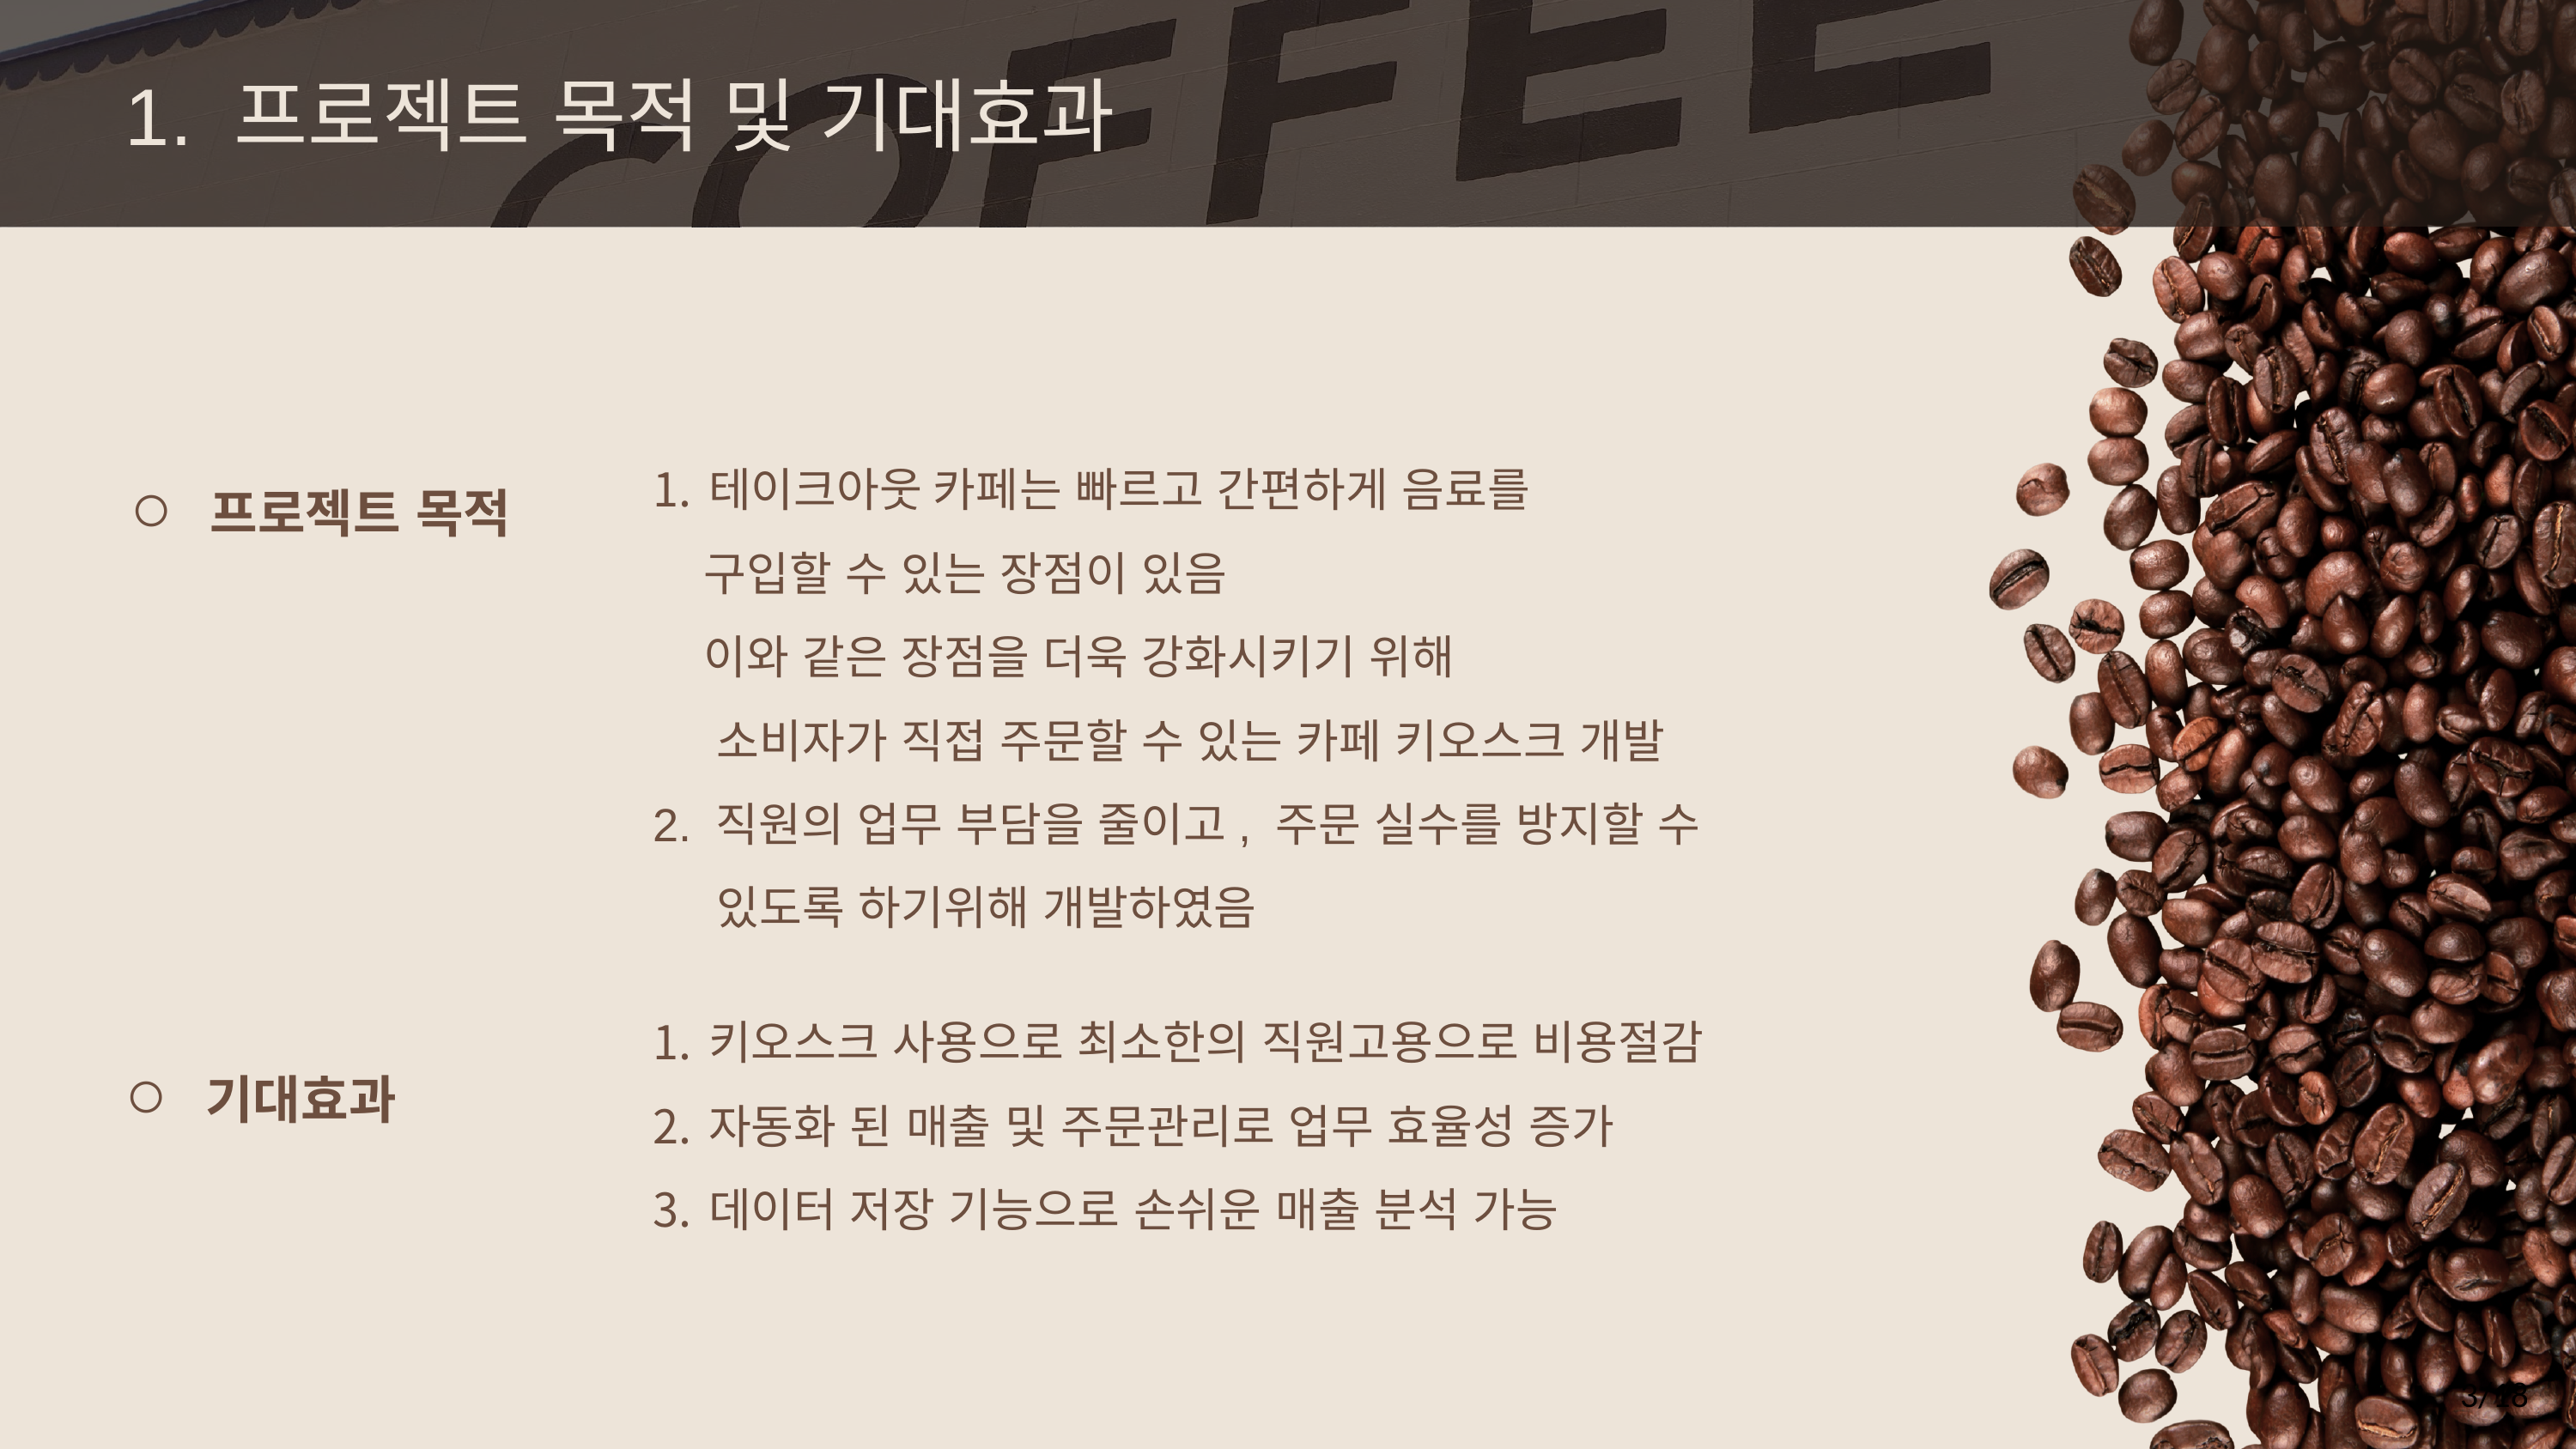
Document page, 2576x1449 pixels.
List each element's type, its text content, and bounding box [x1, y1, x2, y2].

text_box 테이크아웃 카페는 빠르고 간편하게 음료를 구입할 수 있는 장점이 있음 이와 같은 장점을 더욱 강화시키기 위해 소비자가 직접 주문할 수 있는 카페 키오스크 개발 2. 직원의 업무 부담을 줄이고, 주문 실수를 방지할 수 있도록 하기위해 개발하였음 [644, 433, 1917, 986]
text_box [1989, 236, 2576, 1449]
text_box ○ 기대효과 [125, 931, 562, 1133]
slide_number 3/18 [2241, 1367, 2543, 1419]
text_box ○ 프로젝트 목적 [130, 346, 567, 548]
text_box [0, 0, 2576, 227]
text_box 키오스크 사용으로 최소한의 직원고용으로 비용절감 자동화 된 매출 및 주문관리로 업무 효율성 증가 데이터 저장 기능으로 손쉬운 매출 분석 가능 [643, 930, 1835, 1372]
